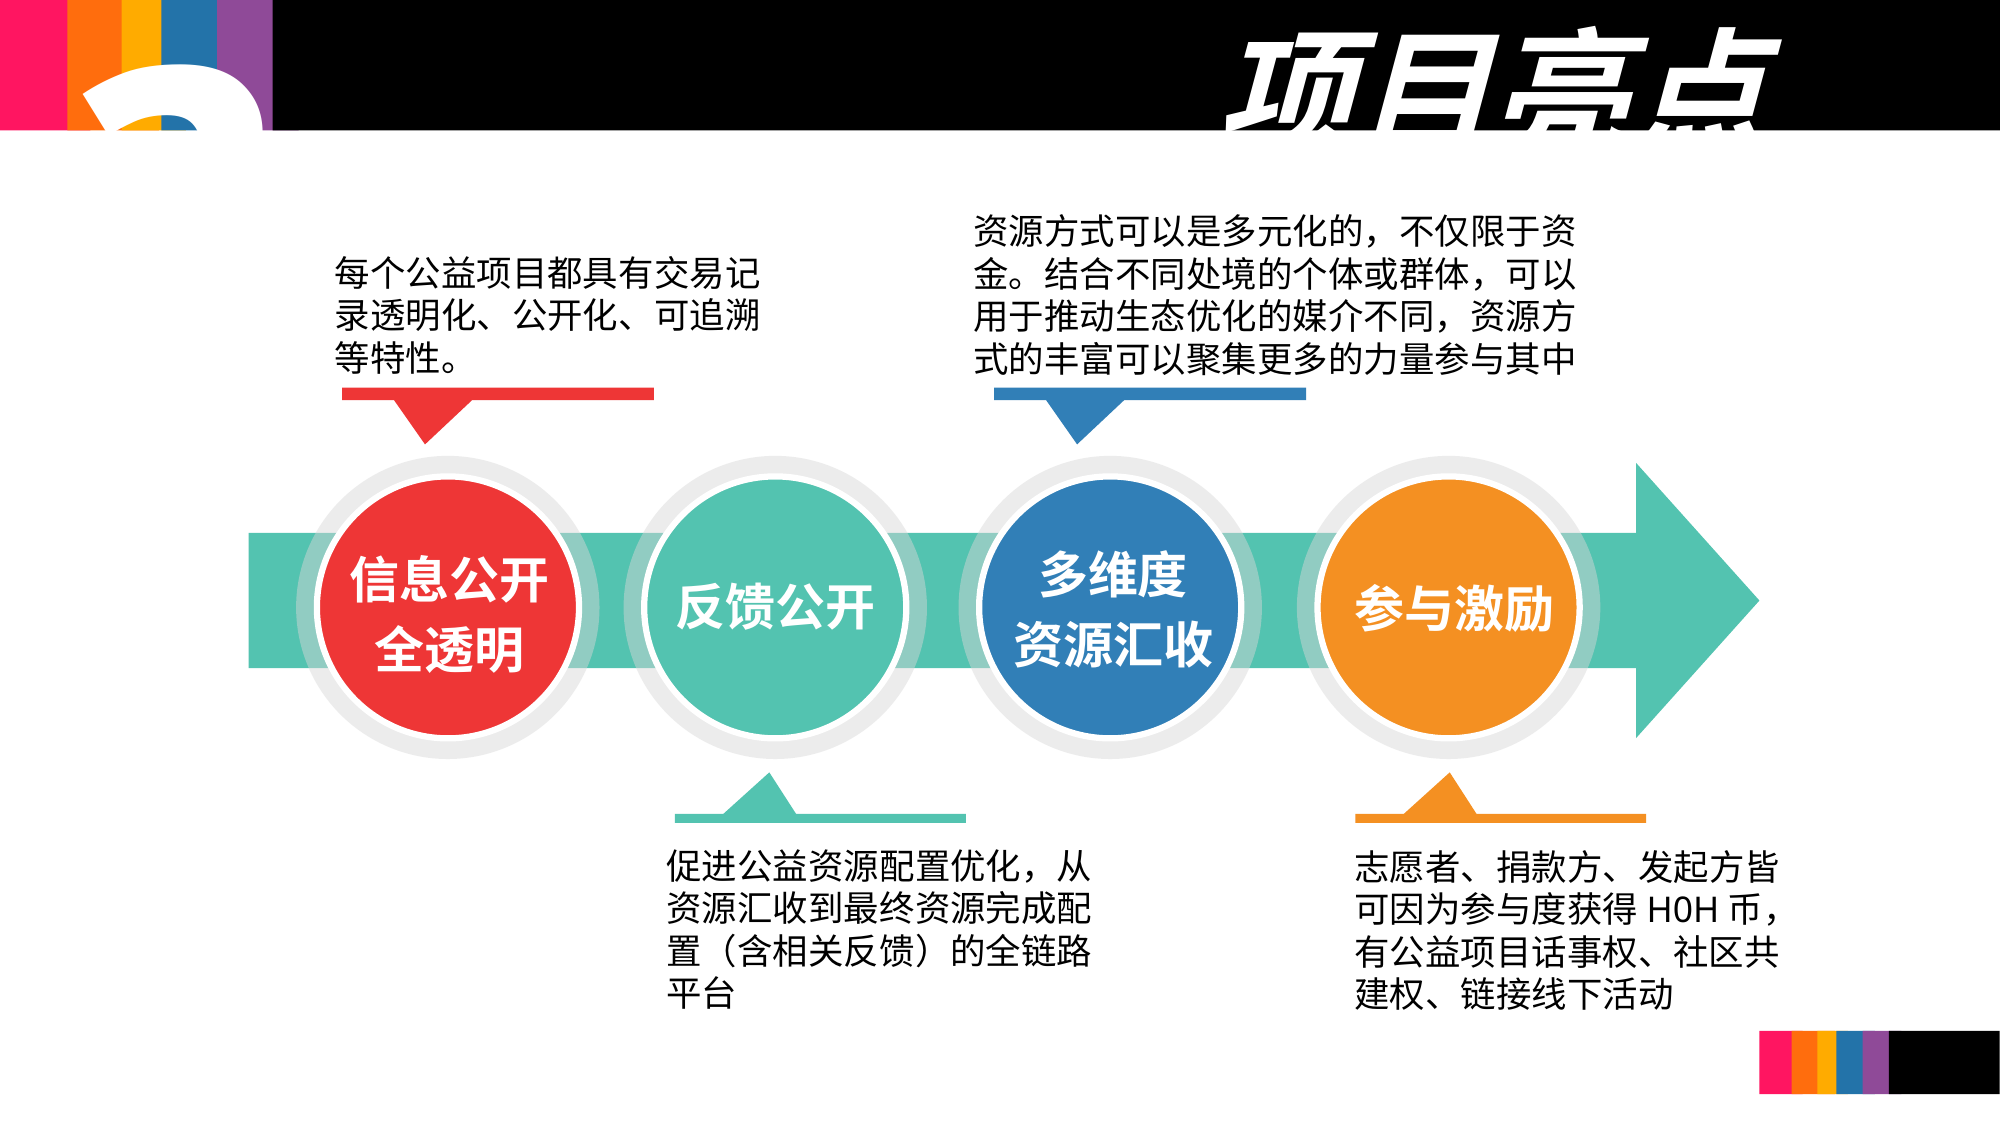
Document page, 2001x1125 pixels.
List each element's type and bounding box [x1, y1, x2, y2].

text_box [958, 455, 1262, 760]
text_box [1296, 455, 1601, 760]
text_box [623, 455, 927, 760]
text_box [296, 455, 600, 760]
text_box [0, 0, 2000, 1095]
